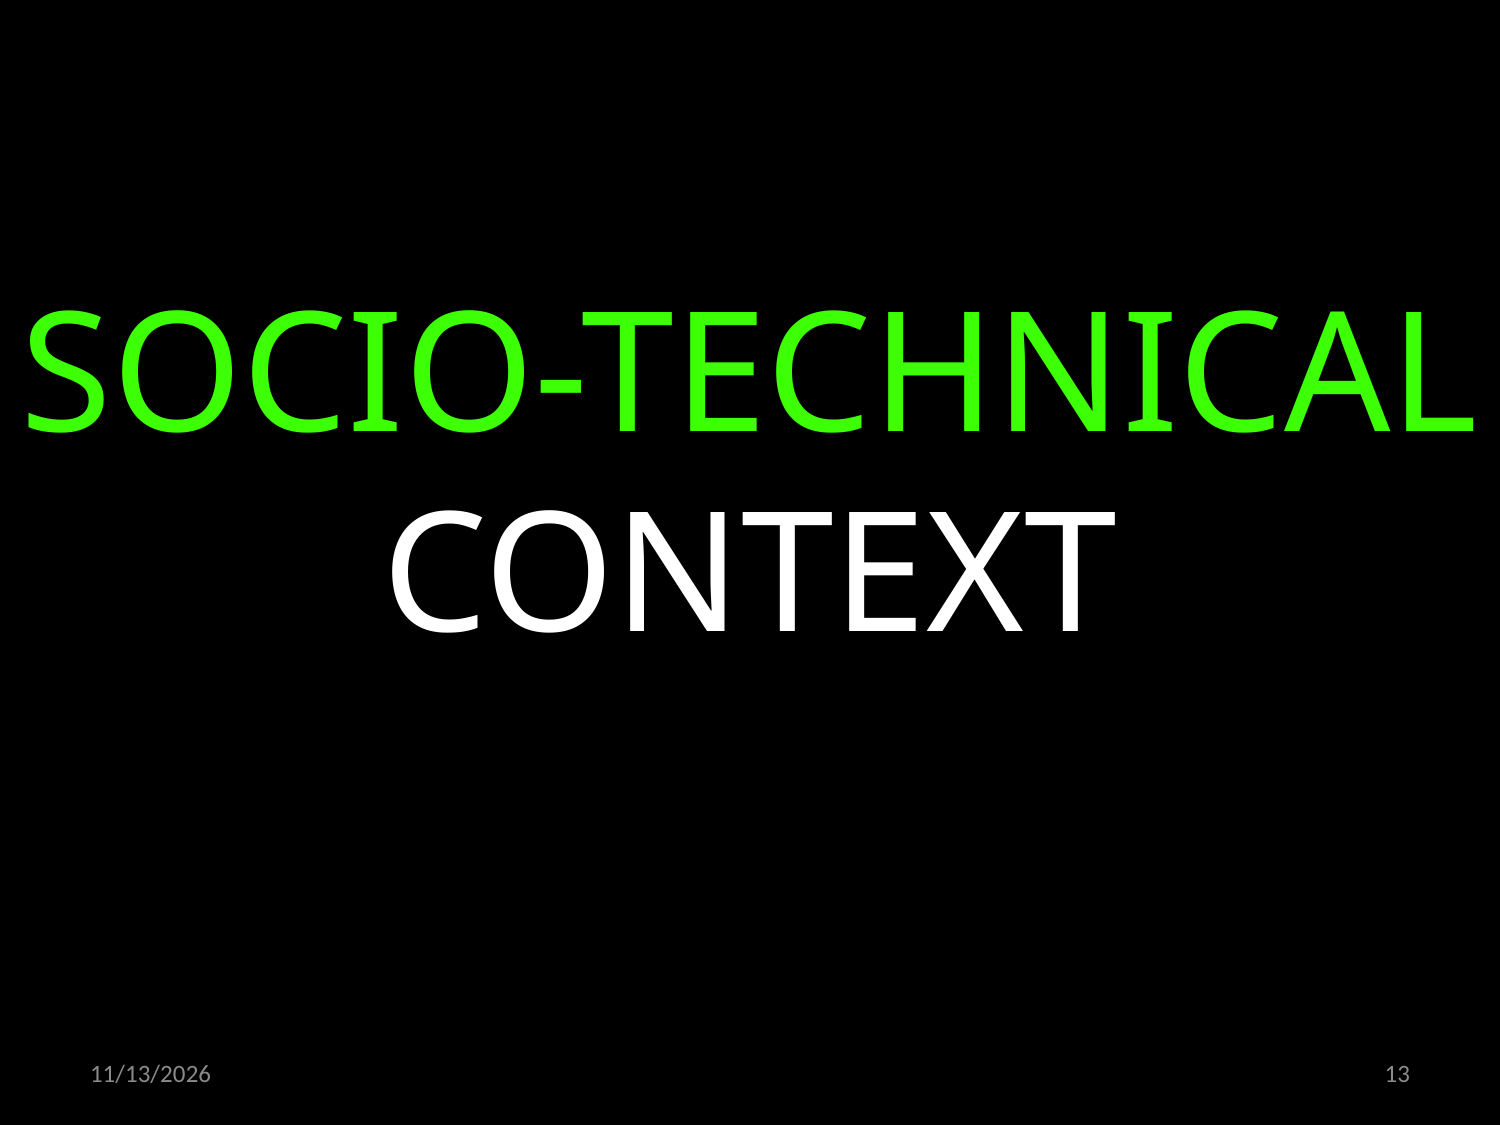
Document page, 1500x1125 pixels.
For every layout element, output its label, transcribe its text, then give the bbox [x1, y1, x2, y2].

slide_number 13 [1074, 1042, 1425, 1103]
text_box SOCIO-TECHNICAL CONTEXT [0, 257, 1500, 359]
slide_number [75, 1042, 425, 1103]
